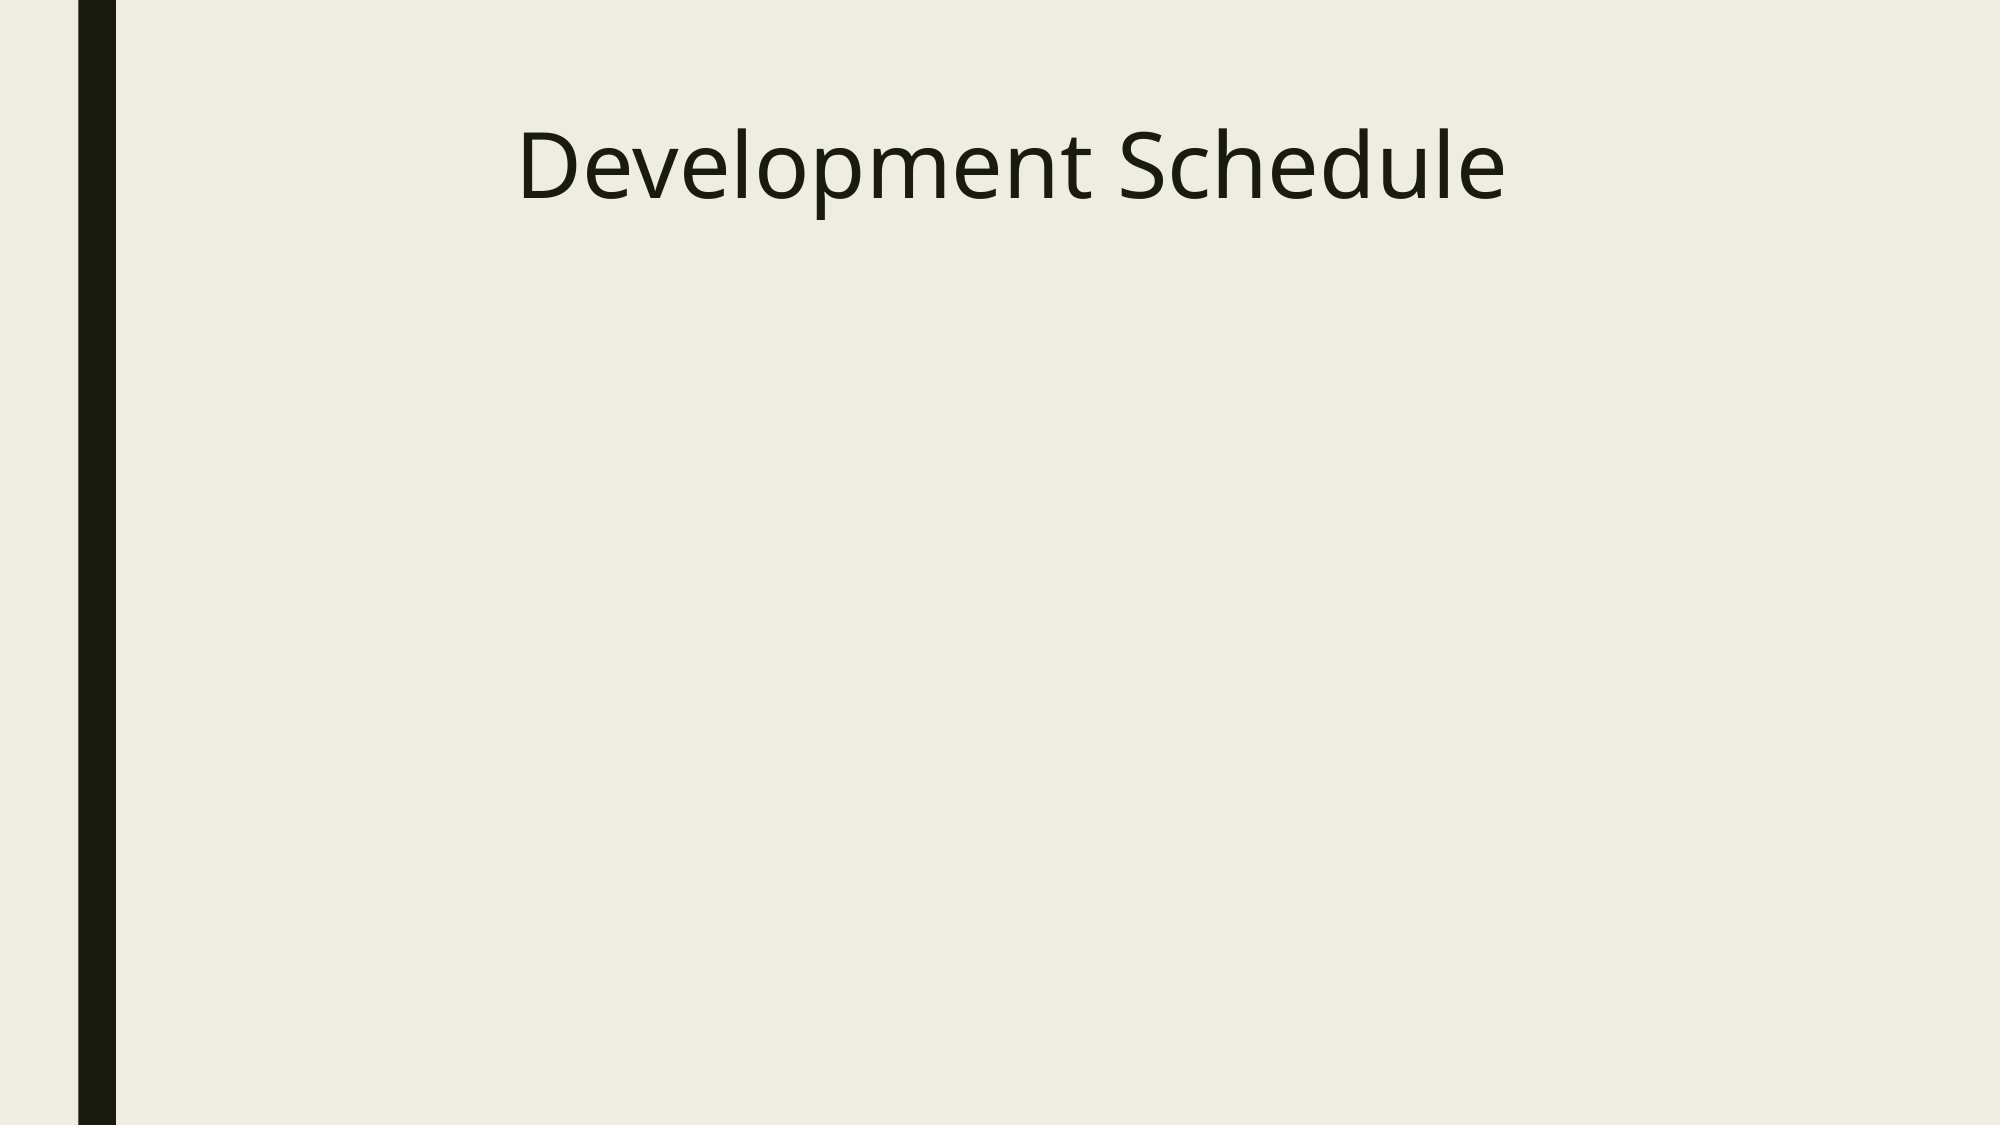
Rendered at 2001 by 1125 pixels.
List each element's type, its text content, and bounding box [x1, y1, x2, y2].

title Development Schedule [225, 112, 1800, 357]
